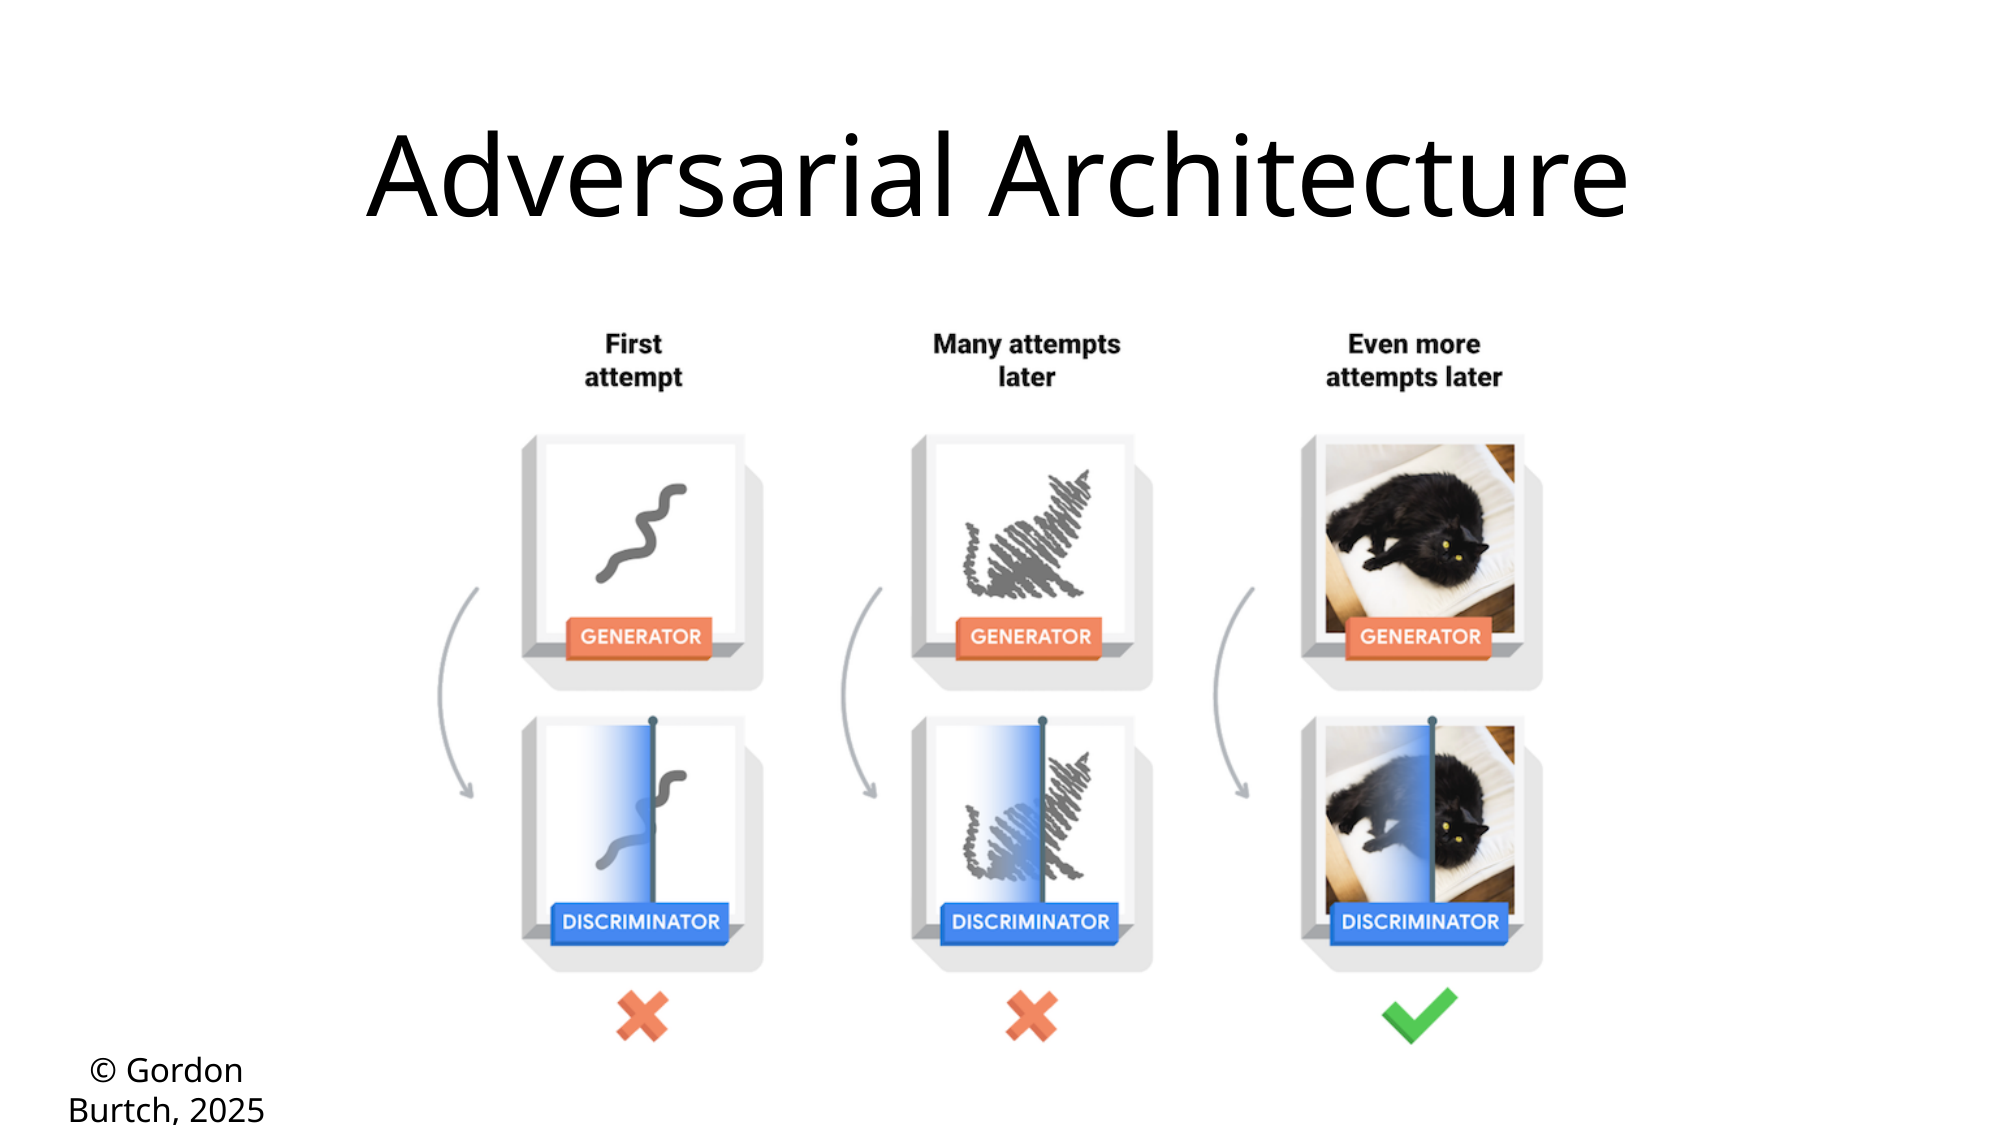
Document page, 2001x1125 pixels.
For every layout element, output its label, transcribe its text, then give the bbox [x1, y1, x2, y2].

text_box Adversarial Architecture [99, 96, 1900, 247]
picture [362, 277, 1637, 1101]
